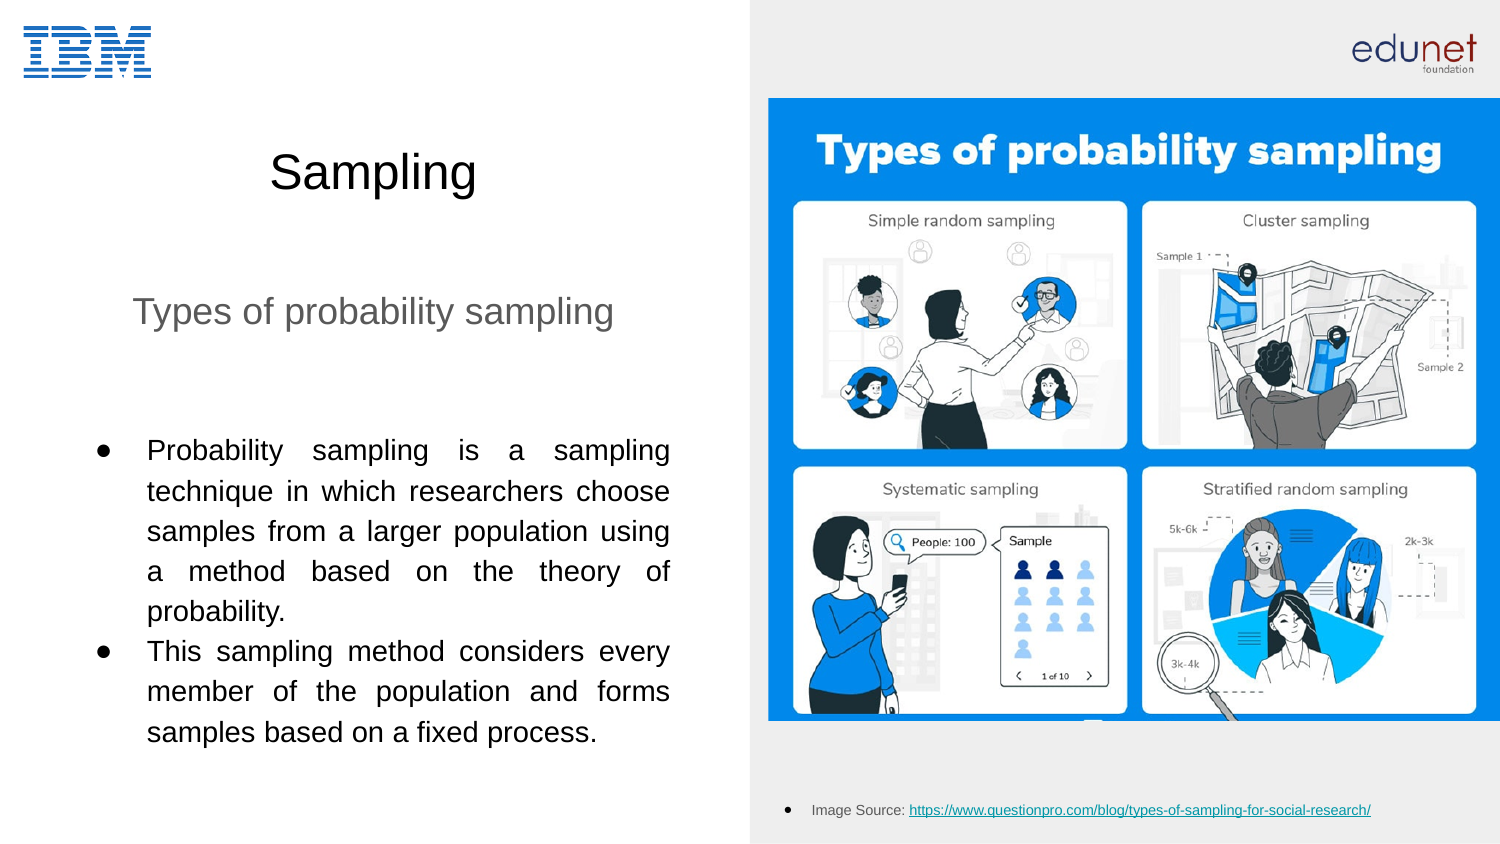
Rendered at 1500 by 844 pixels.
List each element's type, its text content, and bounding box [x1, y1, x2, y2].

title Sampling [41, 117, 706, 223]
subtitle Types of probability sampling [41, 257, 706, 363]
picture [768, 98, 1500, 721]
list Probability sampling is a sampling technique in which researchers choose samples from a larger population using a method based on the theory of probability. This sampling method considers every member of the population and forms samples based on a fixed process. [56, 377, 687, 798]
picture [1350, 26, 1480, 78]
list Image Source: https://www.questionpro.com/blog/types-of-sampling-for-social-research/ [768, 782, 1480, 833]
picture [23, 26, 151, 78]
